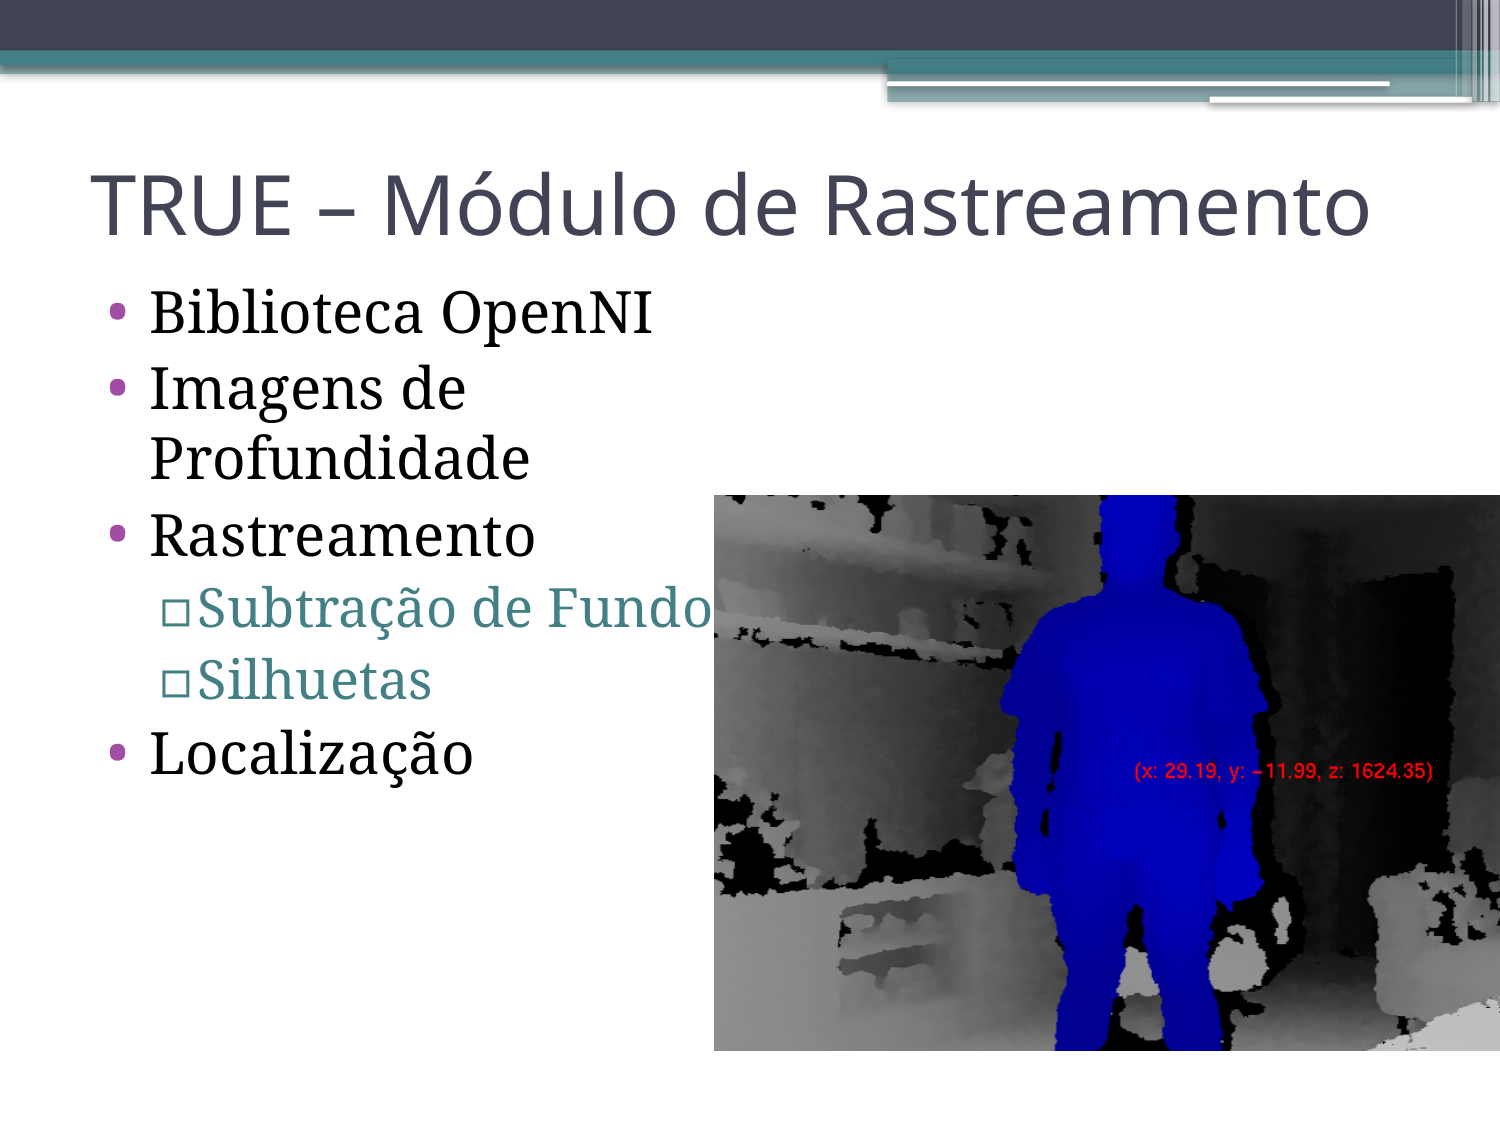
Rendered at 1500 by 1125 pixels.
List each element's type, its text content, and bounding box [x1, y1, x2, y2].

list Biblioteca OpenNI Imagens de Profundidade Rastreamento Subtração de Fundo Silhuetas Localização [75, 290, 847, 1079]
title TRUE – Módulo de Rastreamento [75, 114, 1425, 290]
picture [714, 495, 1500, 1052]
